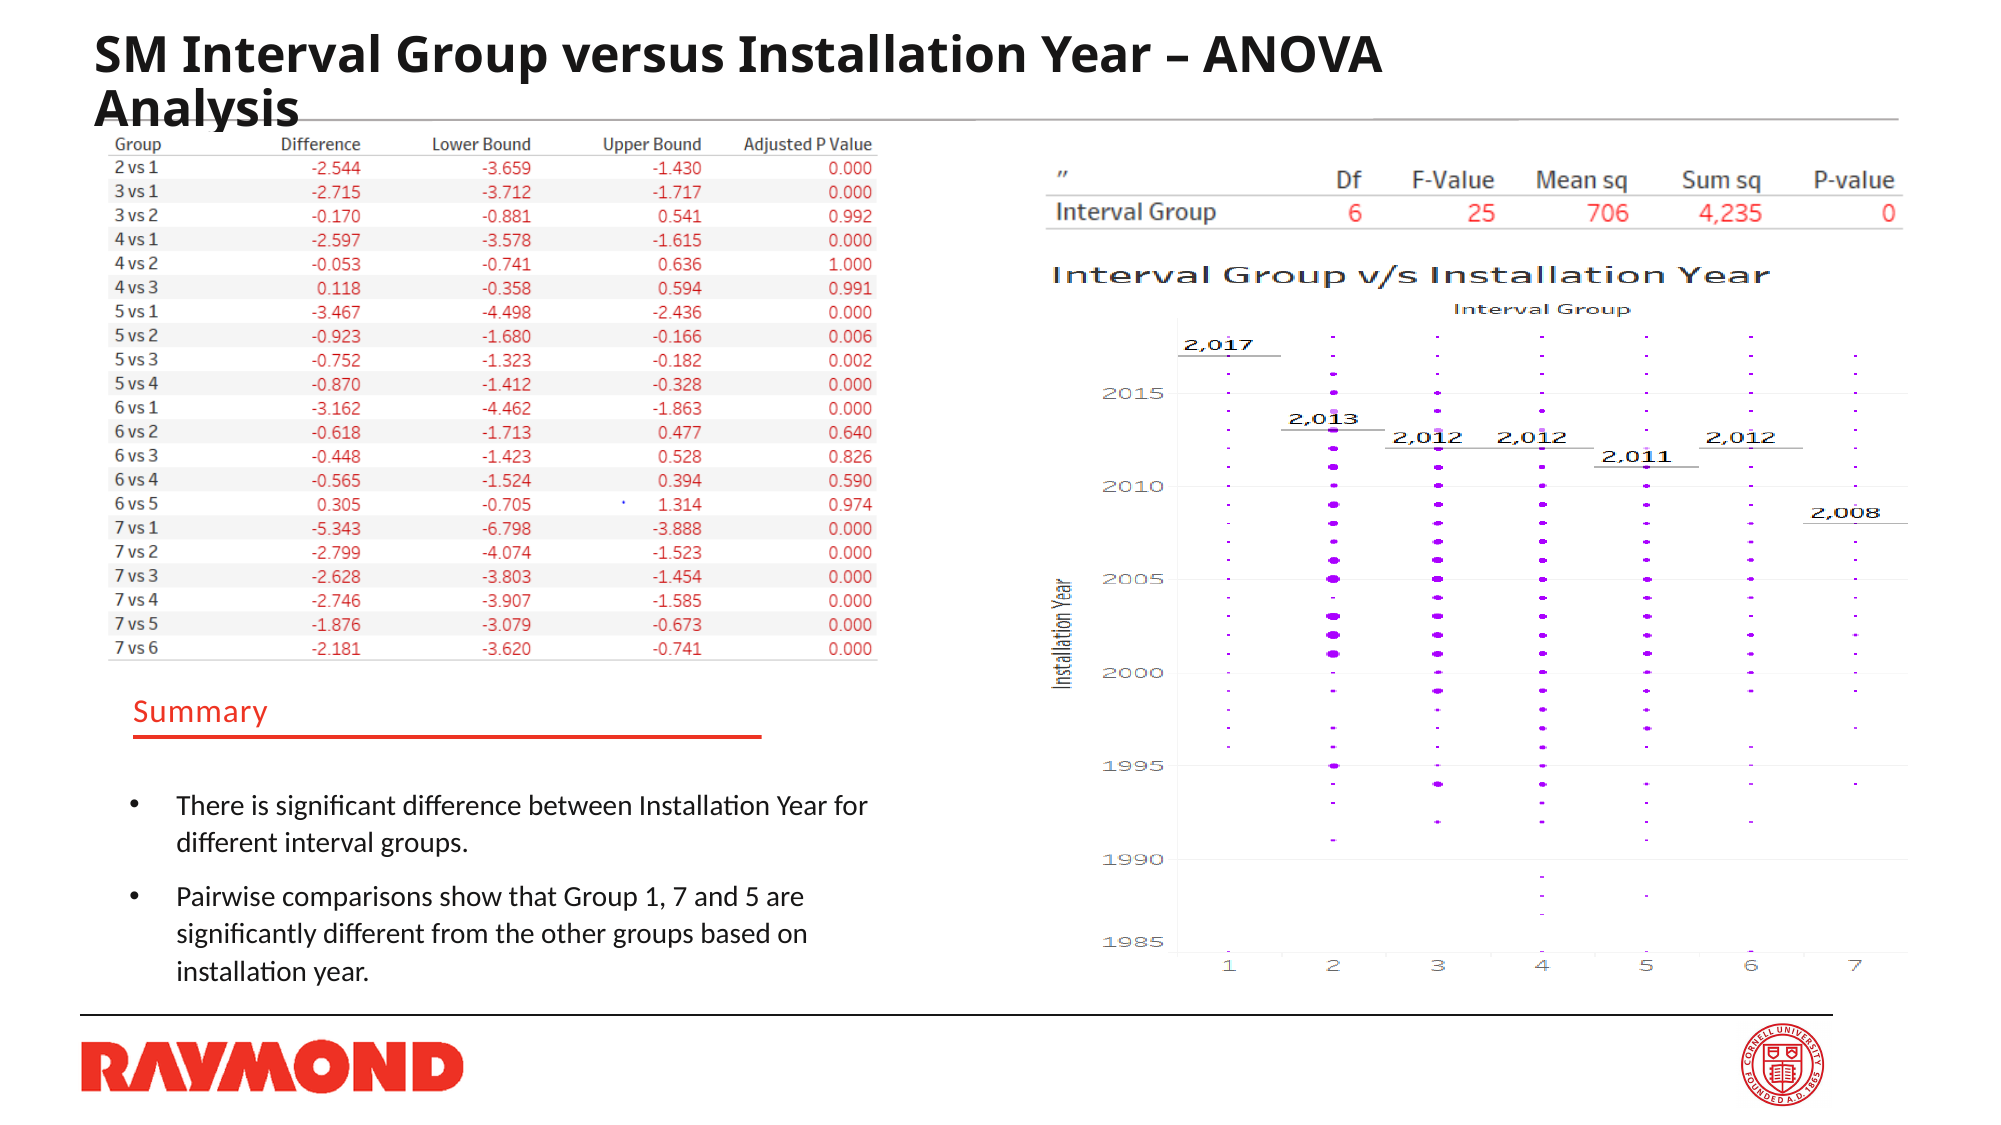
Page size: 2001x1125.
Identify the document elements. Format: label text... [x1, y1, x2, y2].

picture [1043, 152, 1908, 233]
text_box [67, 1014, 1834, 1108]
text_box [114, 689, 957, 996]
title SM Interval Group versus Installation Year – ANOVA Analysis [79, 24, 1580, 143]
picture [1043, 252, 1908, 975]
picture [105, 132, 882, 663]
